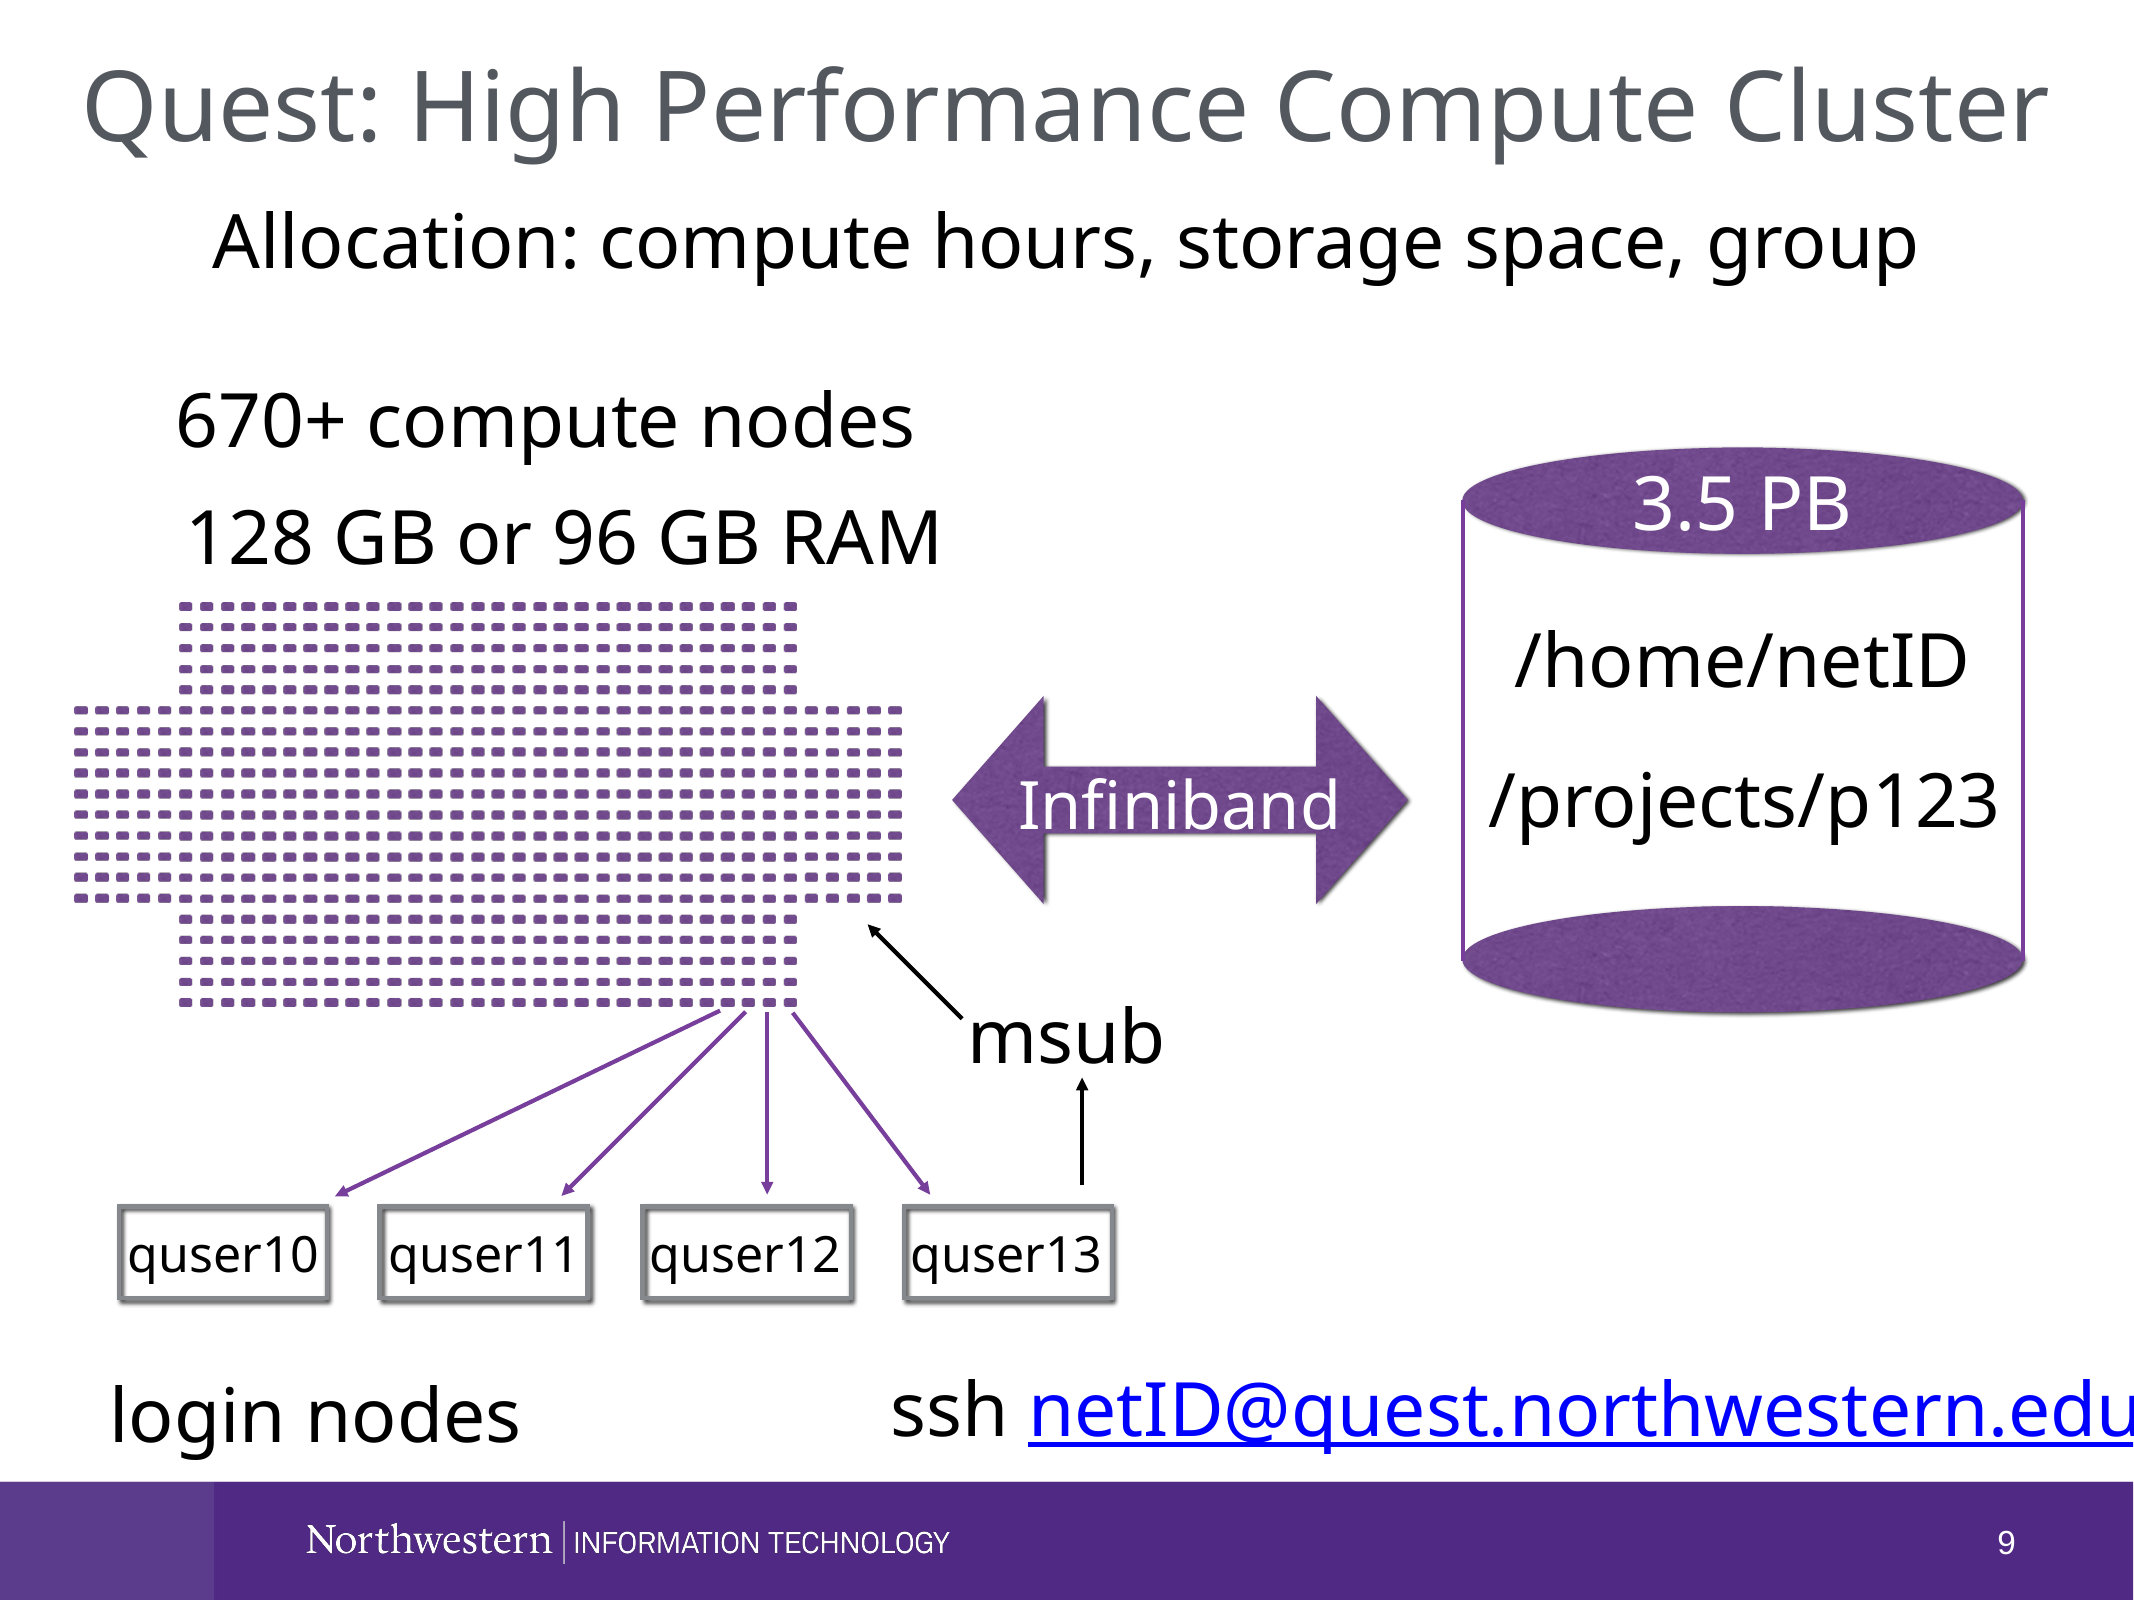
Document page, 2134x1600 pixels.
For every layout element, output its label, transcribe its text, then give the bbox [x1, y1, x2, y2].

text_box 670+ compute nodes [167, 364, 925, 471]
slide_number 9 [1984, 1513, 2028, 1573]
picture [0, 0, 2134, 1600]
text_box Quest: High Performance Compute Cluster [73, 35, 2060, 170]
text_box 128 GB or 96 GB RAM [177, 481, 953, 588]
text_box Infiniband [1009, 754, 1350, 851]
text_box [110, 1013, 1113, 1466]
text_box [1316, 695, 1408, 905]
text_box ssh netID@quest.northwestern.edu [1114, 1352, 2134, 1472]
text_box [952, 695, 1044, 905]
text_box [1461, 447, 2024, 1013]
text_box Allocation: compute hours, storage space, group [127, 184, 2006, 292]
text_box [867, 924, 1170, 1186]
